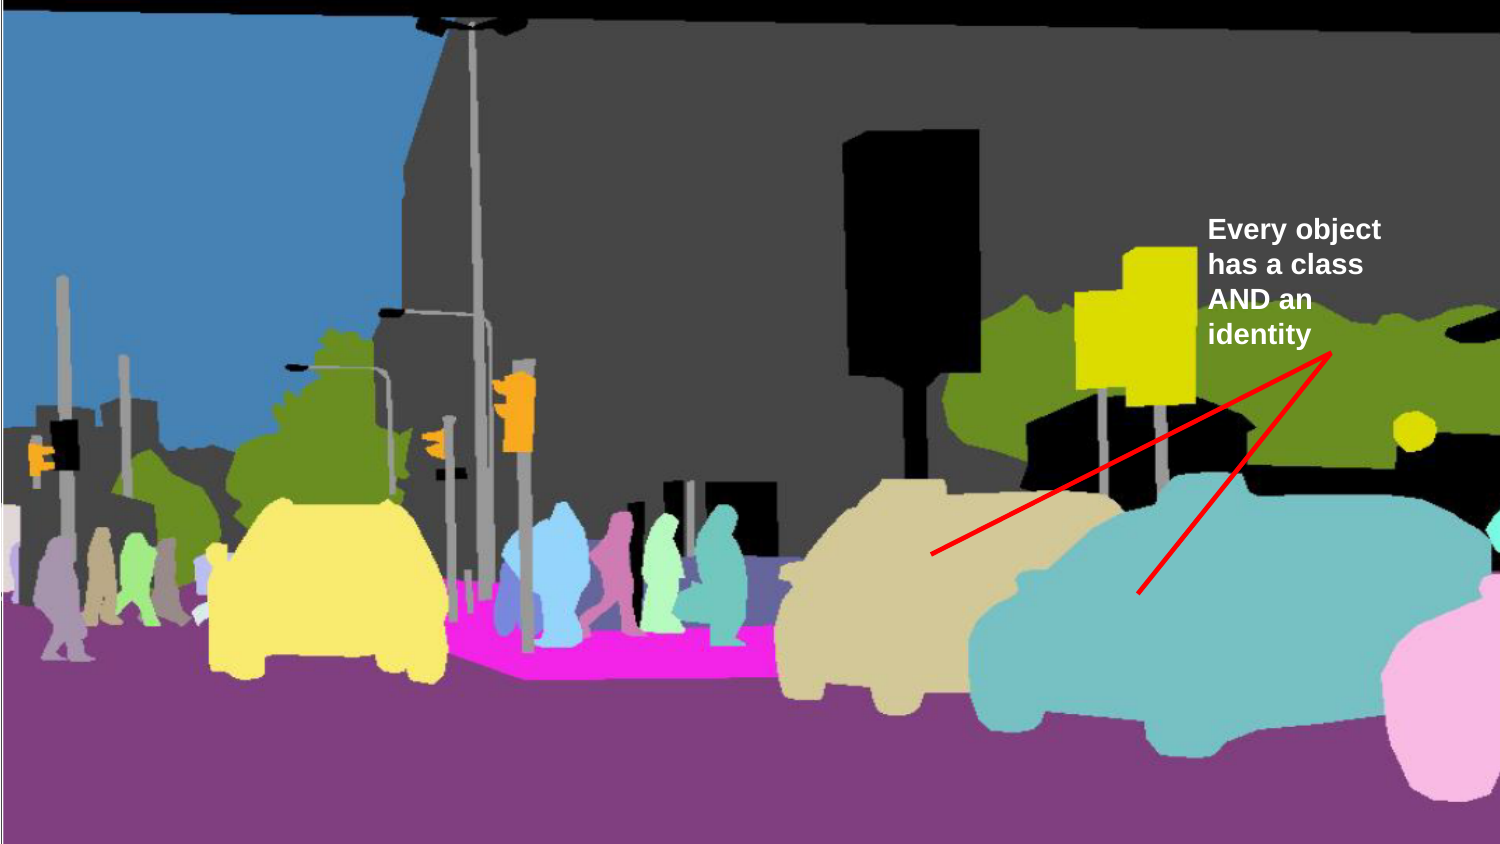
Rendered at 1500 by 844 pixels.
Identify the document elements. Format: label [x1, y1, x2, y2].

text_box [1137, 561, 1331, 595]
picture [0, 0, 1500, 844]
text_box [930, 352, 1332, 555]
